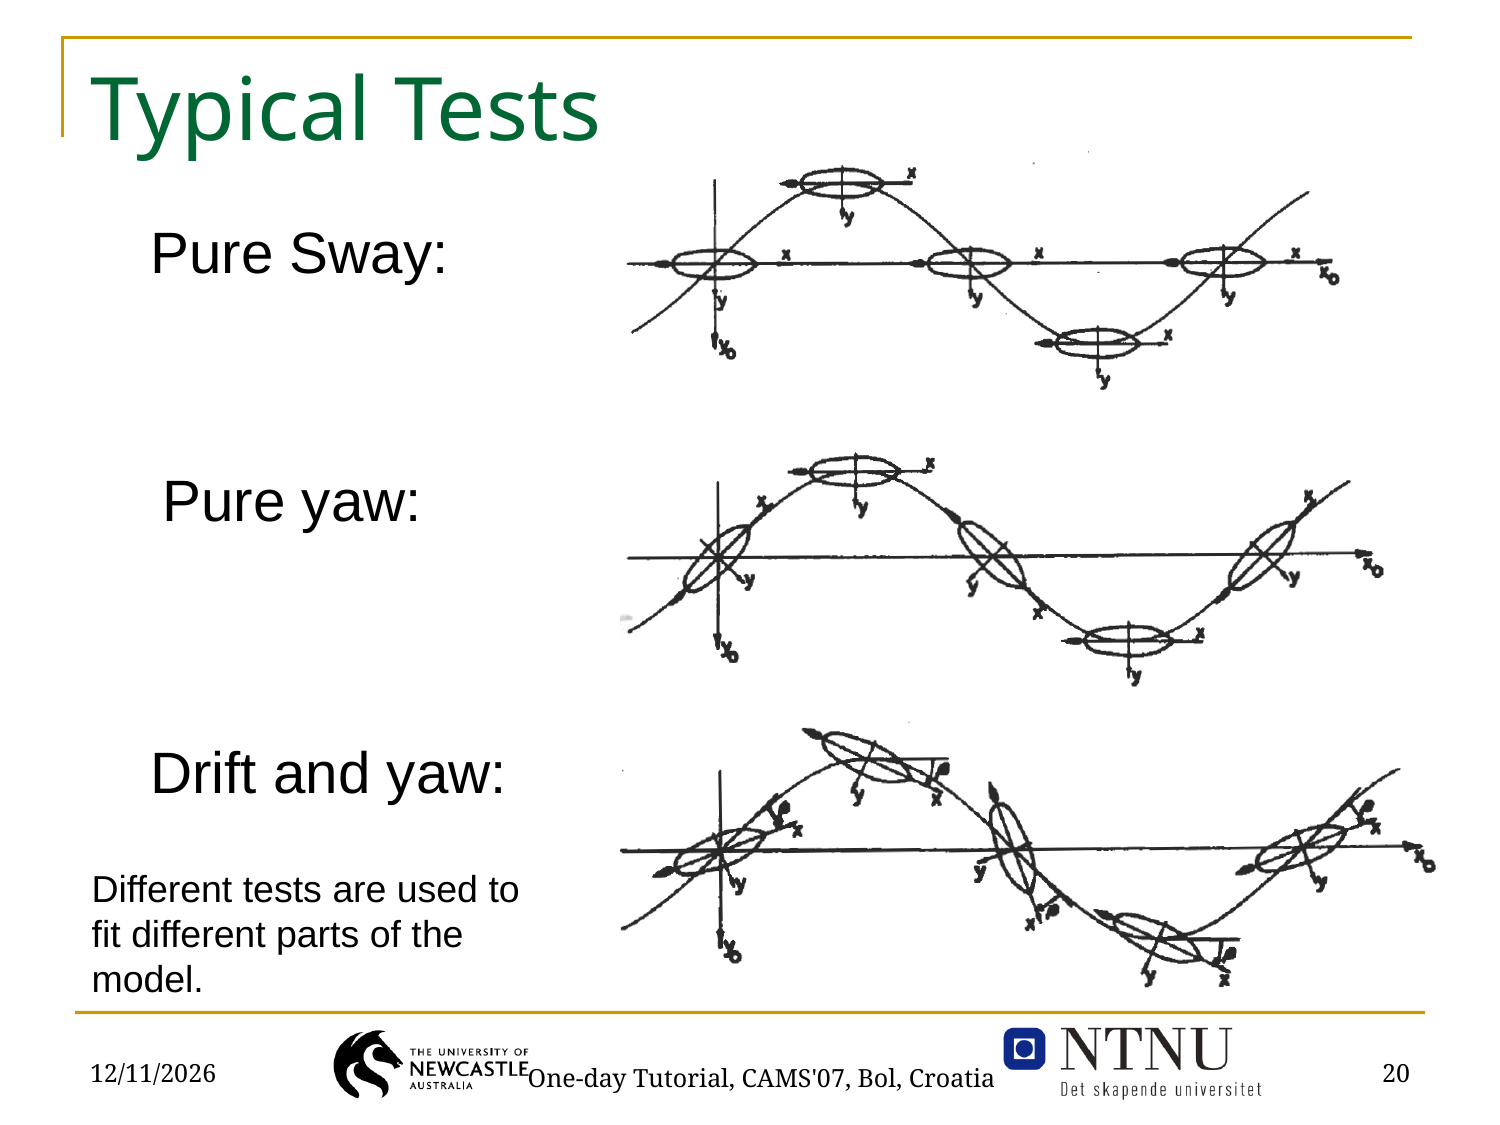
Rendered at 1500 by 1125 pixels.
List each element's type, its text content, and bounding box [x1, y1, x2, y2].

picture [998, 1023, 1268, 1102]
list Pure Sway: [135, 207, 550, 308]
picture [324, 1023, 535, 1105]
picture [619, 136, 1365, 398]
text_box Drift and yaw: [135, 727, 550, 827]
picture [619, 420, 1406, 689]
text_box Pure yaw: [147, 456, 562, 556]
text_box Different tests are used to fit different parts of the model. [76, 857, 538, 1008]
title Typical Tests [74, 45, 1426, 233]
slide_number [74, 1023, 426, 1100]
footer One-day Tutorial, CAMS'07, Bol, Croatia [466, 1024, 1058, 1101]
picture [619, 692, 1449, 997]
slide_number 20 [1074, 1023, 1426, 1100]
